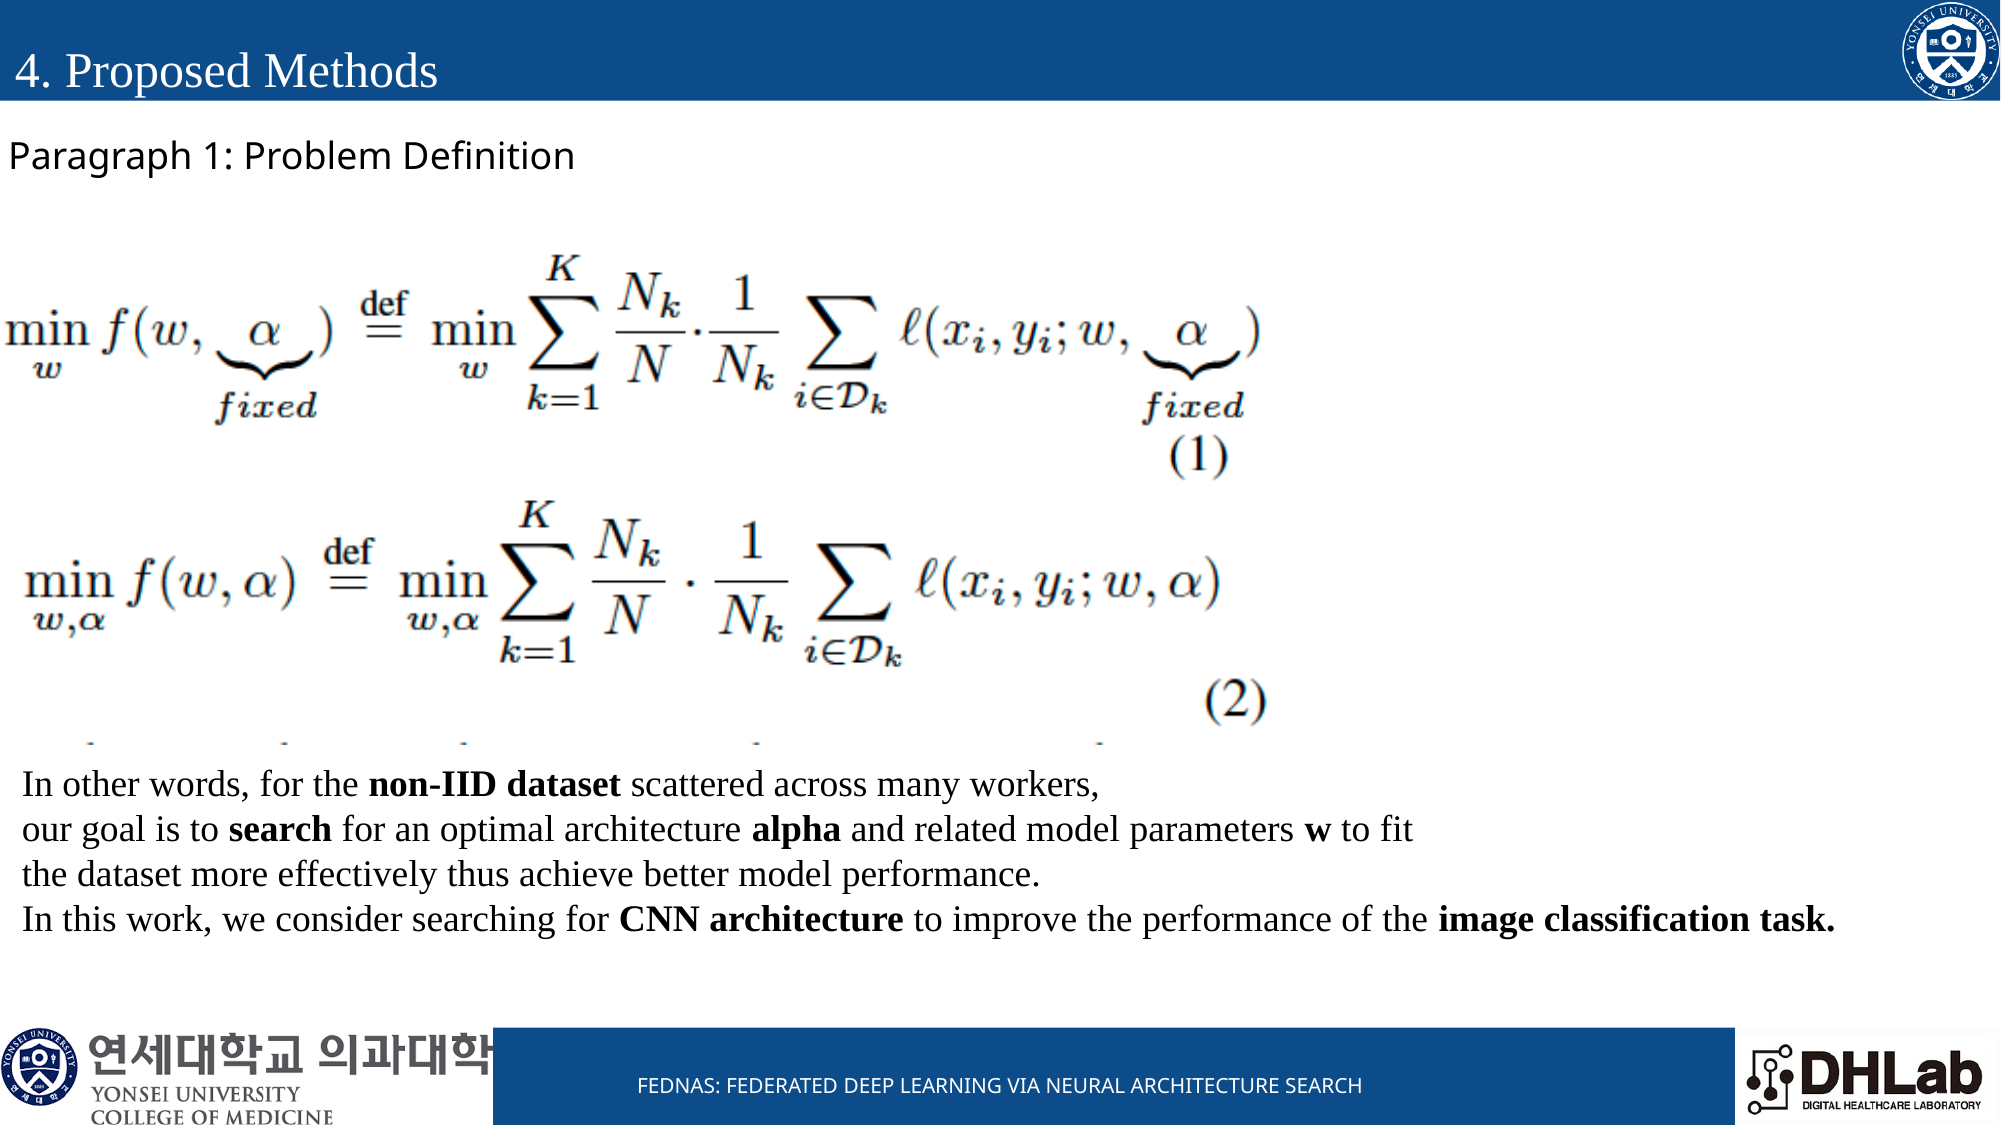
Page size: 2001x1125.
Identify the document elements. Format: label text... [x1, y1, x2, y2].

text_box 4. Proposed Methods [0, 30, 666, 105]
picture [0, 230, 1275, 745]
picture [1735, 1027, 2000, 1125]
text_box Paragraph 1: Problem Definition [0, 124, 591, 230]
text_box In other words, for the non-IID dataset scattered across many workers, our goal is to search for an optimal architecture alpha and related model parameters w to fit the dataset more effectively thus achieve better model performance. In this work, we consider searching for CNN architecture to improve the performance of the image classification task. [7, 751, 1851, 947]
picture [1902, 2, 2000, 100]
picture [0, 1027, 493, 1125]
